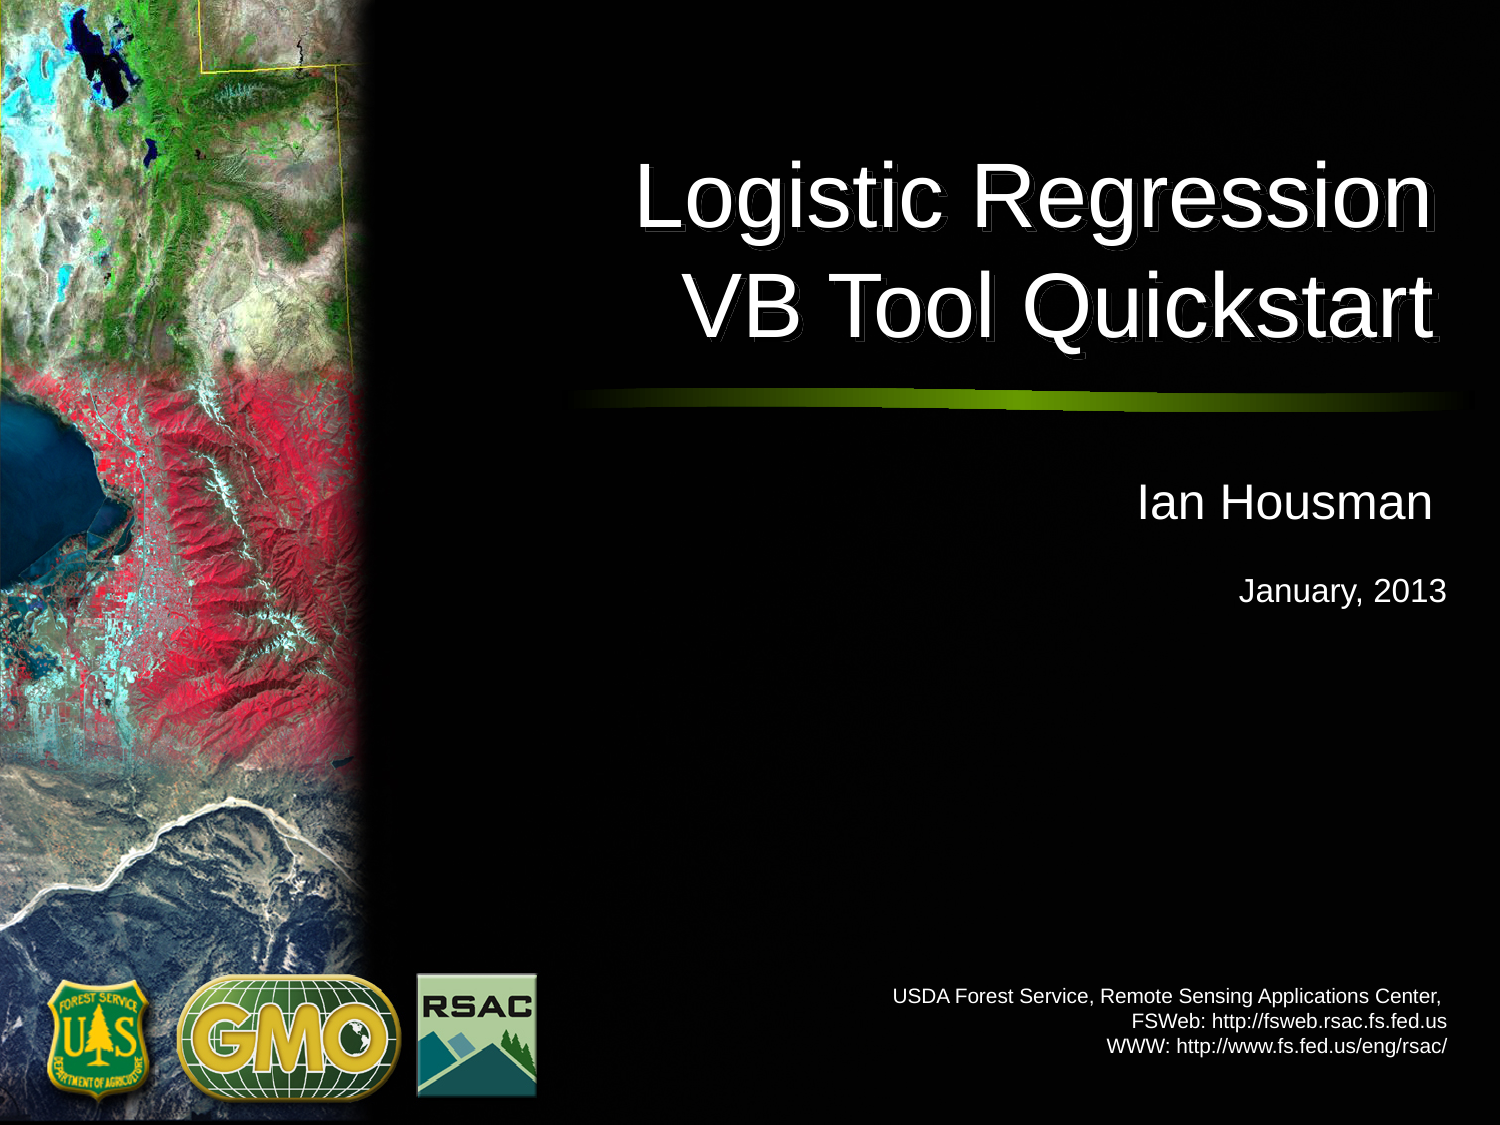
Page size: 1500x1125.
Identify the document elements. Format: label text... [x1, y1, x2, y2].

footer USDA Forest Service, Remote Sensing Applications Center, FSWeb: http://fsweb.rsac.fs.fed.us WWW: http://www.fs.fed.us/eng/rsac/ [862, 974, 1463, 1101]
subtitle Ian Housman January, 2013 [612, 462, 1463, 751]
title Logistic Regression VB Tool Quickstart [587, 124, 1451, 367]
picture [0, 0, 1500, 1125]
